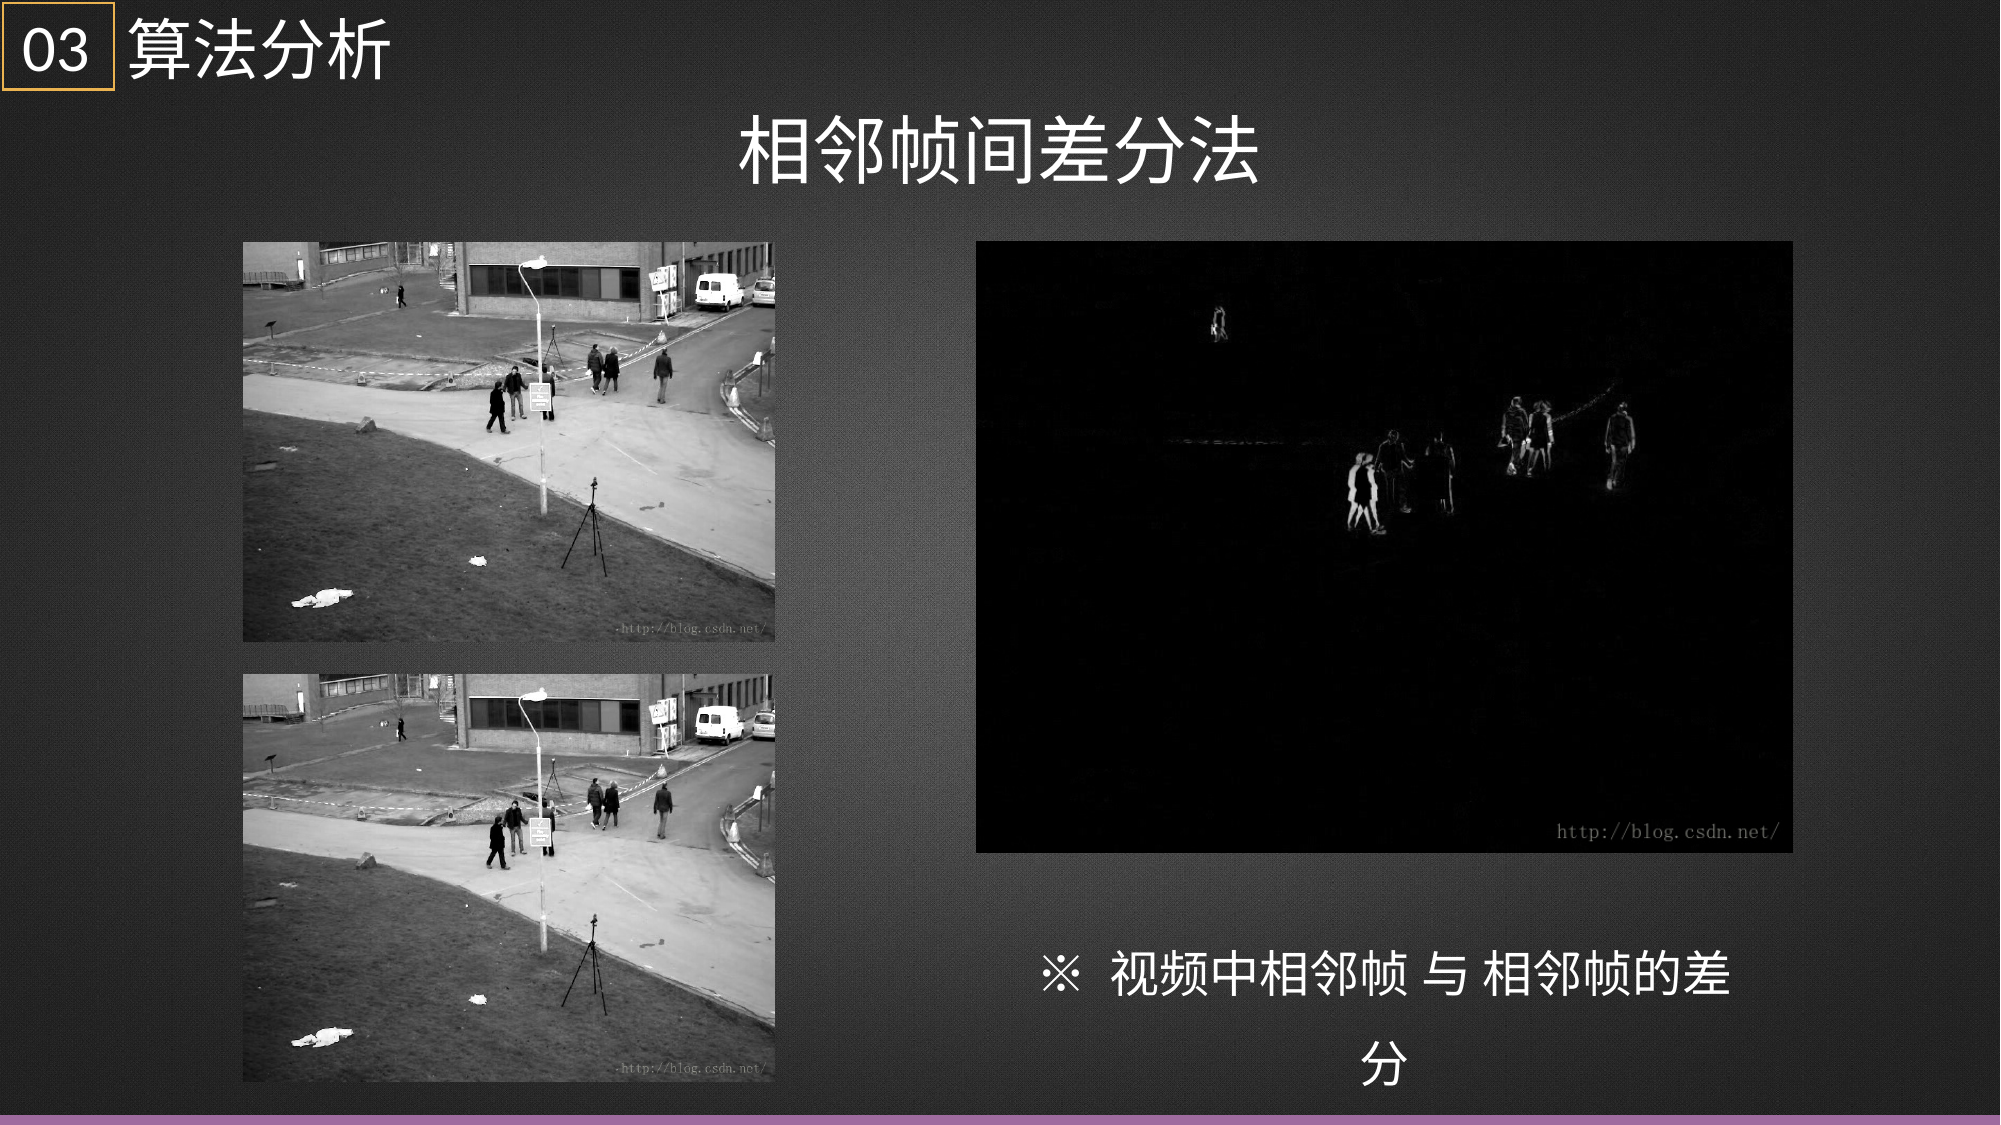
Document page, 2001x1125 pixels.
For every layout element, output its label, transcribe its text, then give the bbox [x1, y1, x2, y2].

text_box 相邻帧间差分法 [684, 96, 1316, 202]
picture [0, 0, 2000, 1114]
text_box [0, 1114, 2000, 1125]
text_box 03 [0, 0, 112, 93]
text_box 算法分析 [111, 0, 614, 96]
text_box ※ 视频中相邻帧 与 相邻帧的差分 [999, 904, 1769, 1100]
